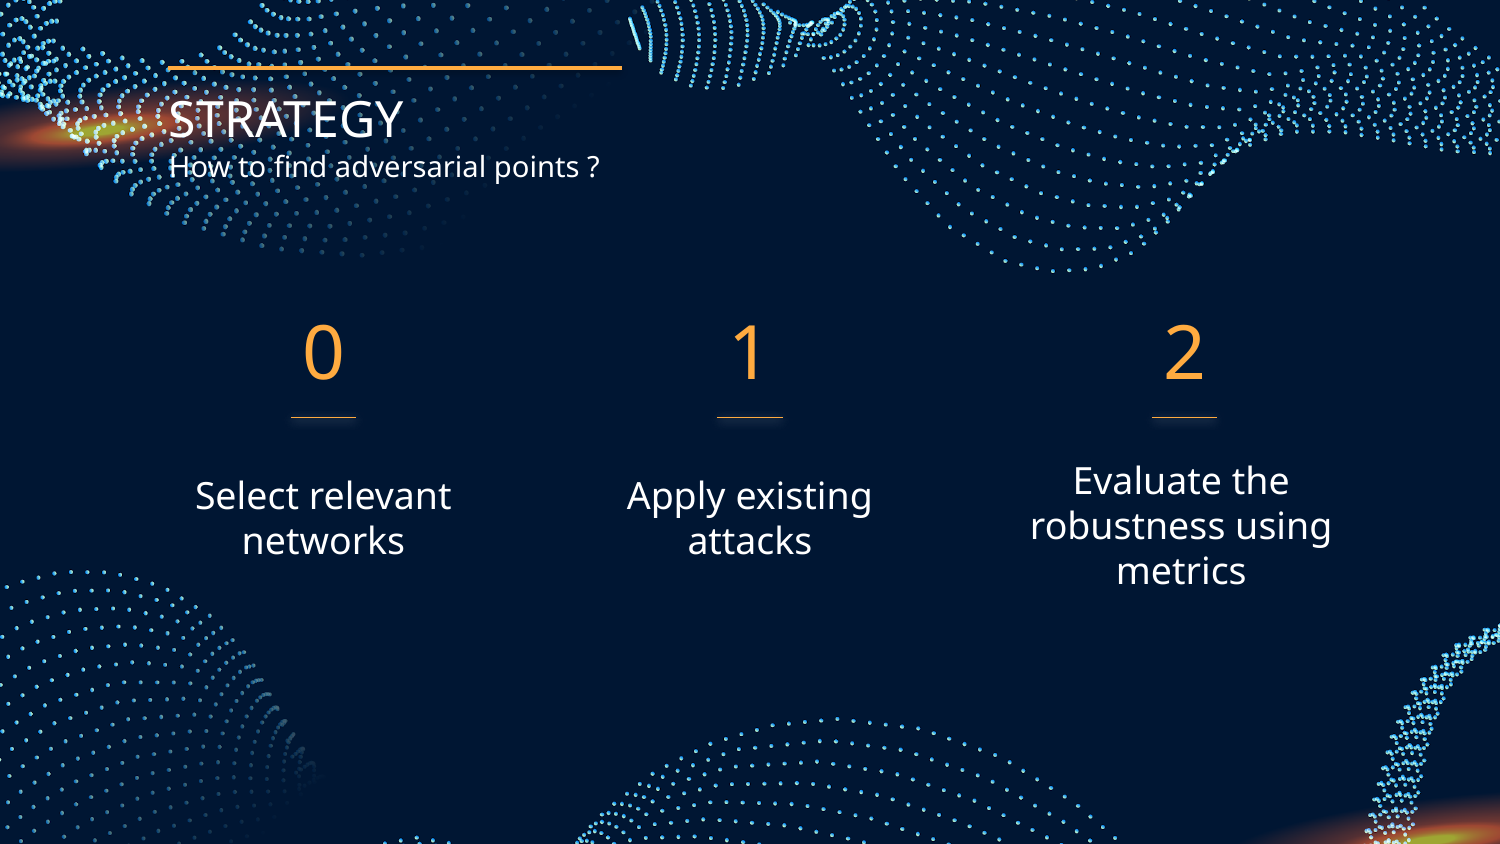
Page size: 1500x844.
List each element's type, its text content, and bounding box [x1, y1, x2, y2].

title Select relevant networks [131, 452, 516, 578]
title 0 [153, 290, 493, 410]
text_box 2 [1015, 290, 1355, 410]
picture [0, 0, 1500, 844]
text_box Evaluate the robustness using metrics [984, 452, 1379, 608]
title Apply existing attacks [580, 452, 920, 578]
text_box STRATEGY How to find adversarial points ? [153, 72, 683, 228]
title 1 [580, 290, 920, 410]
